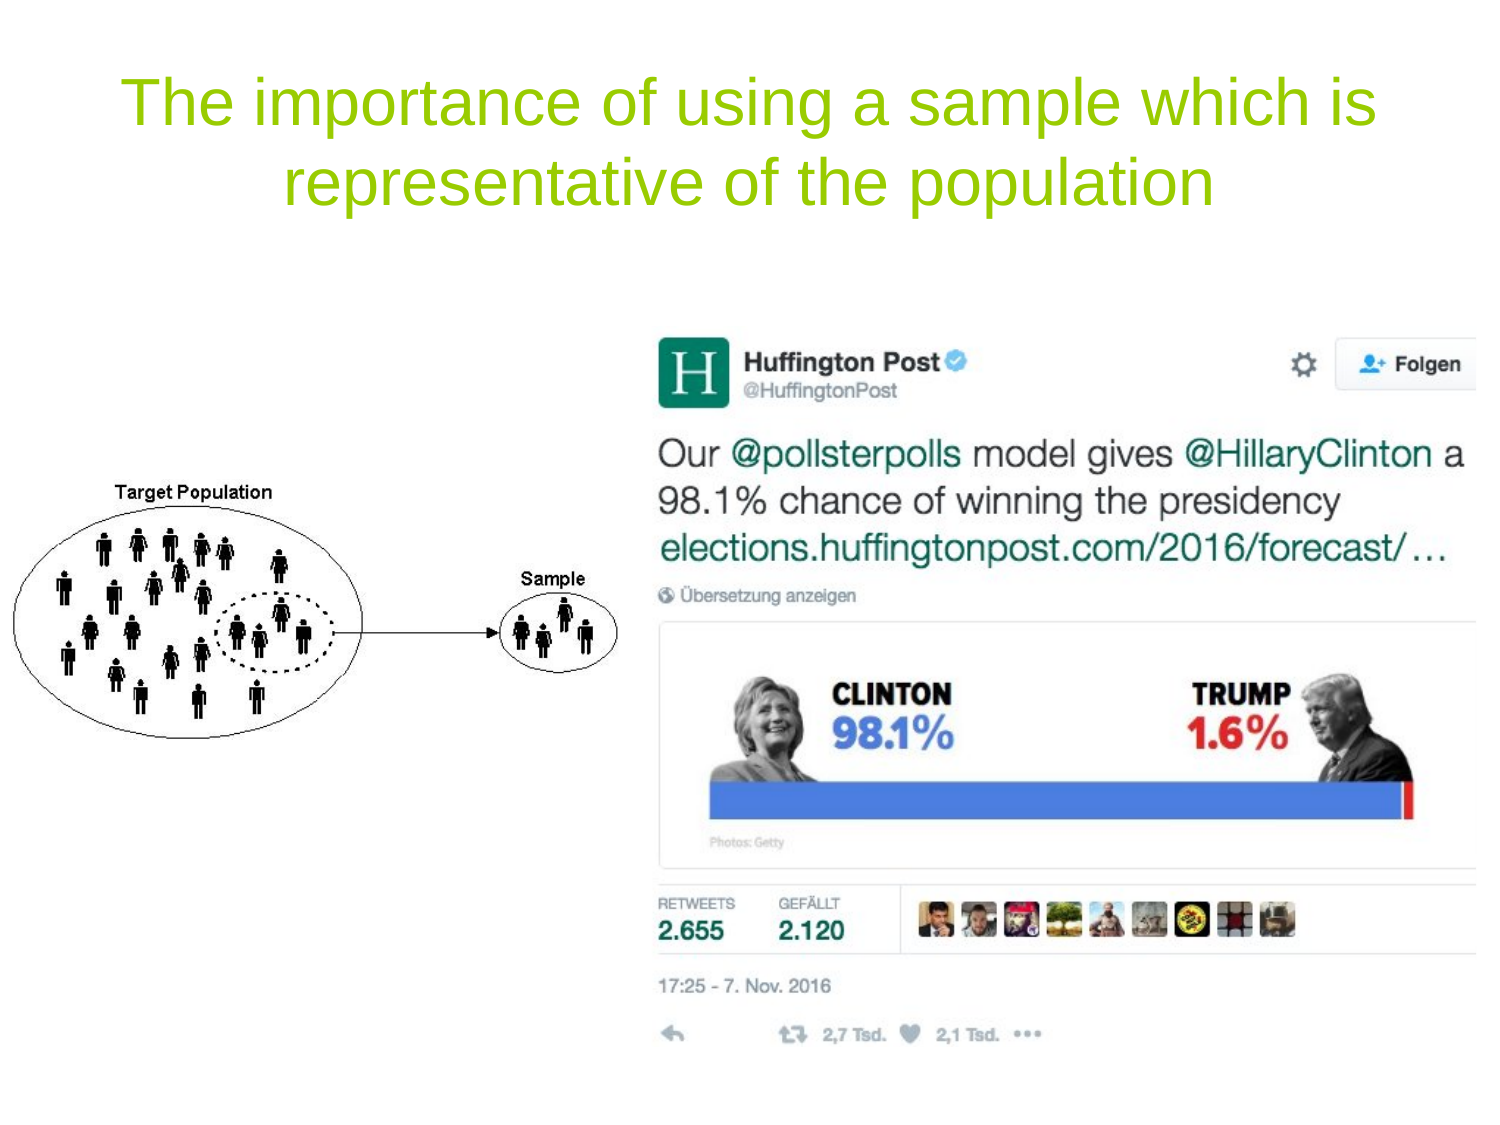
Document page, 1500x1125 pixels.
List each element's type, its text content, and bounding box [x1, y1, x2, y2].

title The importance of using a sample which is representative of the population [75, 45, 1425, 233]
picture [643, 326, 1477, 1048]
picture [11, 479, 621, 740]
